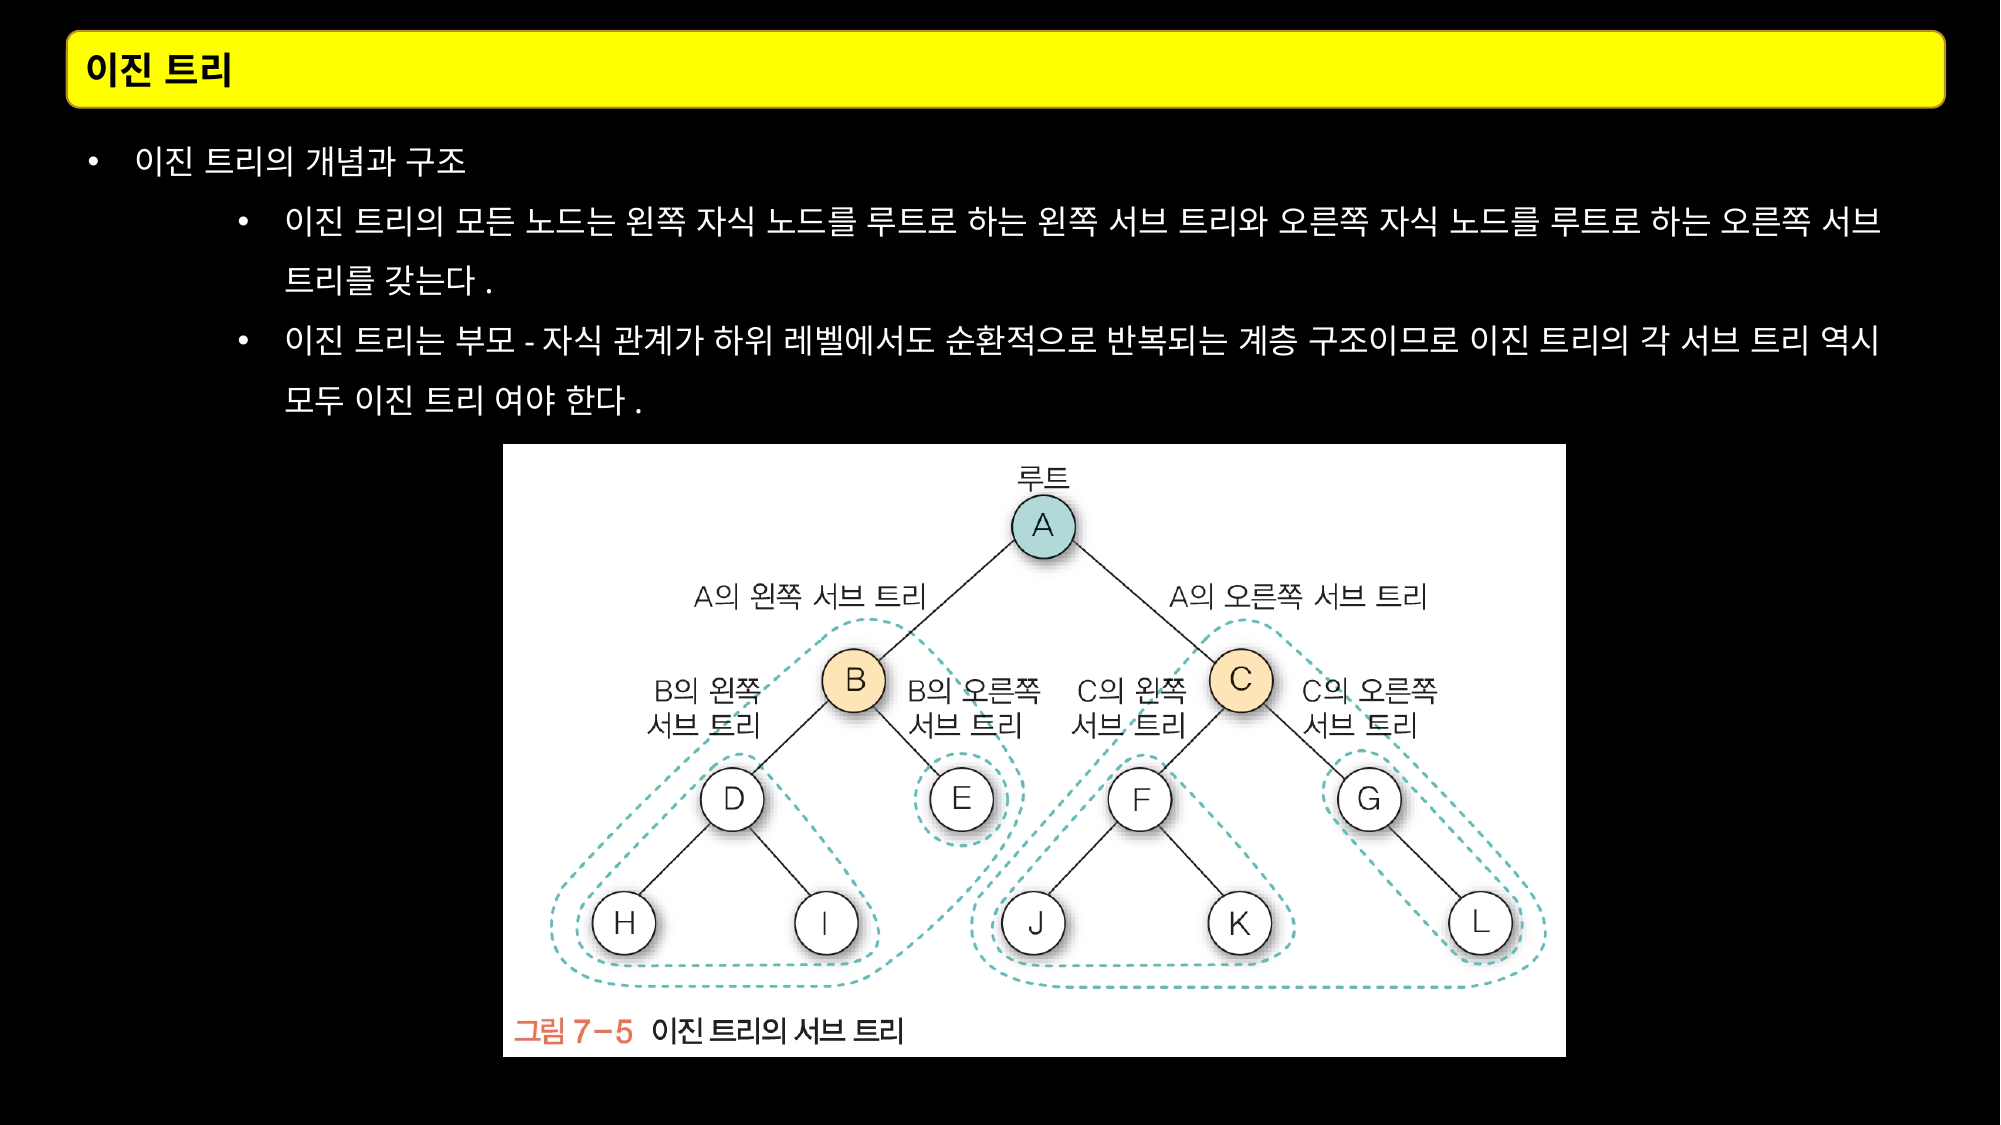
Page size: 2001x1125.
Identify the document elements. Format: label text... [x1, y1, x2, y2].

picture [503, 444, 1566, 1057]
text_box 이진 트리의 개념과 구조 이진 트리의 모든 노드는 왼쪽 자식 노드를 루트로 하는 왼쪽 서브 트리와 오른쪽 자식 노드를 루트로 하는 오른쪽 서브 트리를 갖는다. 이진 트리는 부모-자식 관계가 하위 레벨에서도 순환적으로 반복되는 계층 구조이므로 이진 트리의 각 서브 트리 역시 모두 이진 트리 여야 한다. [72, 113, 1946, 1083]
text_box 이진 트리 [65, 29, 1947, 109]
